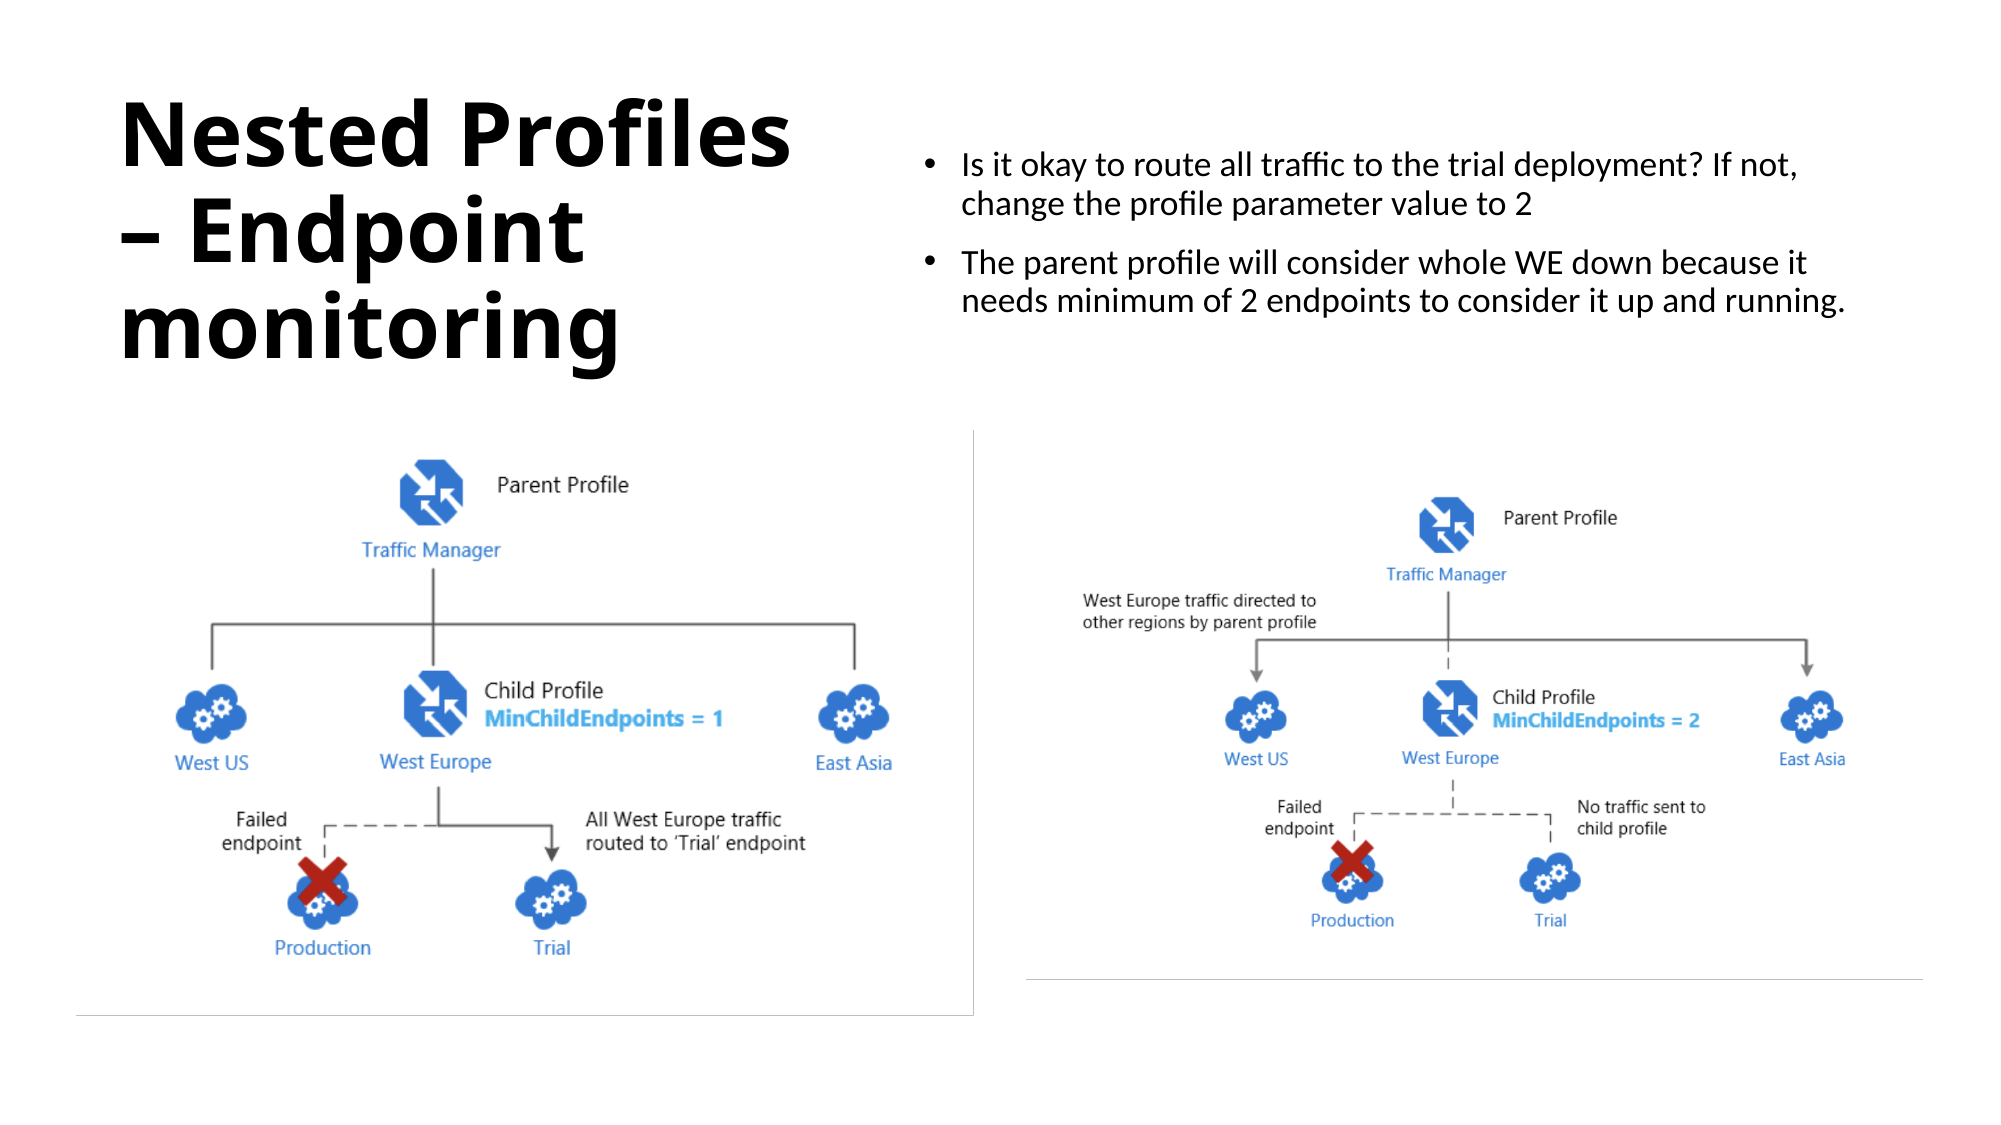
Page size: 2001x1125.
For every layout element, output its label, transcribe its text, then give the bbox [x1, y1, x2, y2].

title Nested Profiles – Endpoint monitoring [103, 75, 816, 392]
list Is it okay to route all traffic to the trial deployment? If not, change the profile parameter value to 2 The parent profile will consider whole WE down because it needs minimum of 2 endpoints to consider it up and running. [908, 75, 1895, 392]
picture [76, 430, 974, 1016]
picture [1025, 466, 1923, 980]
